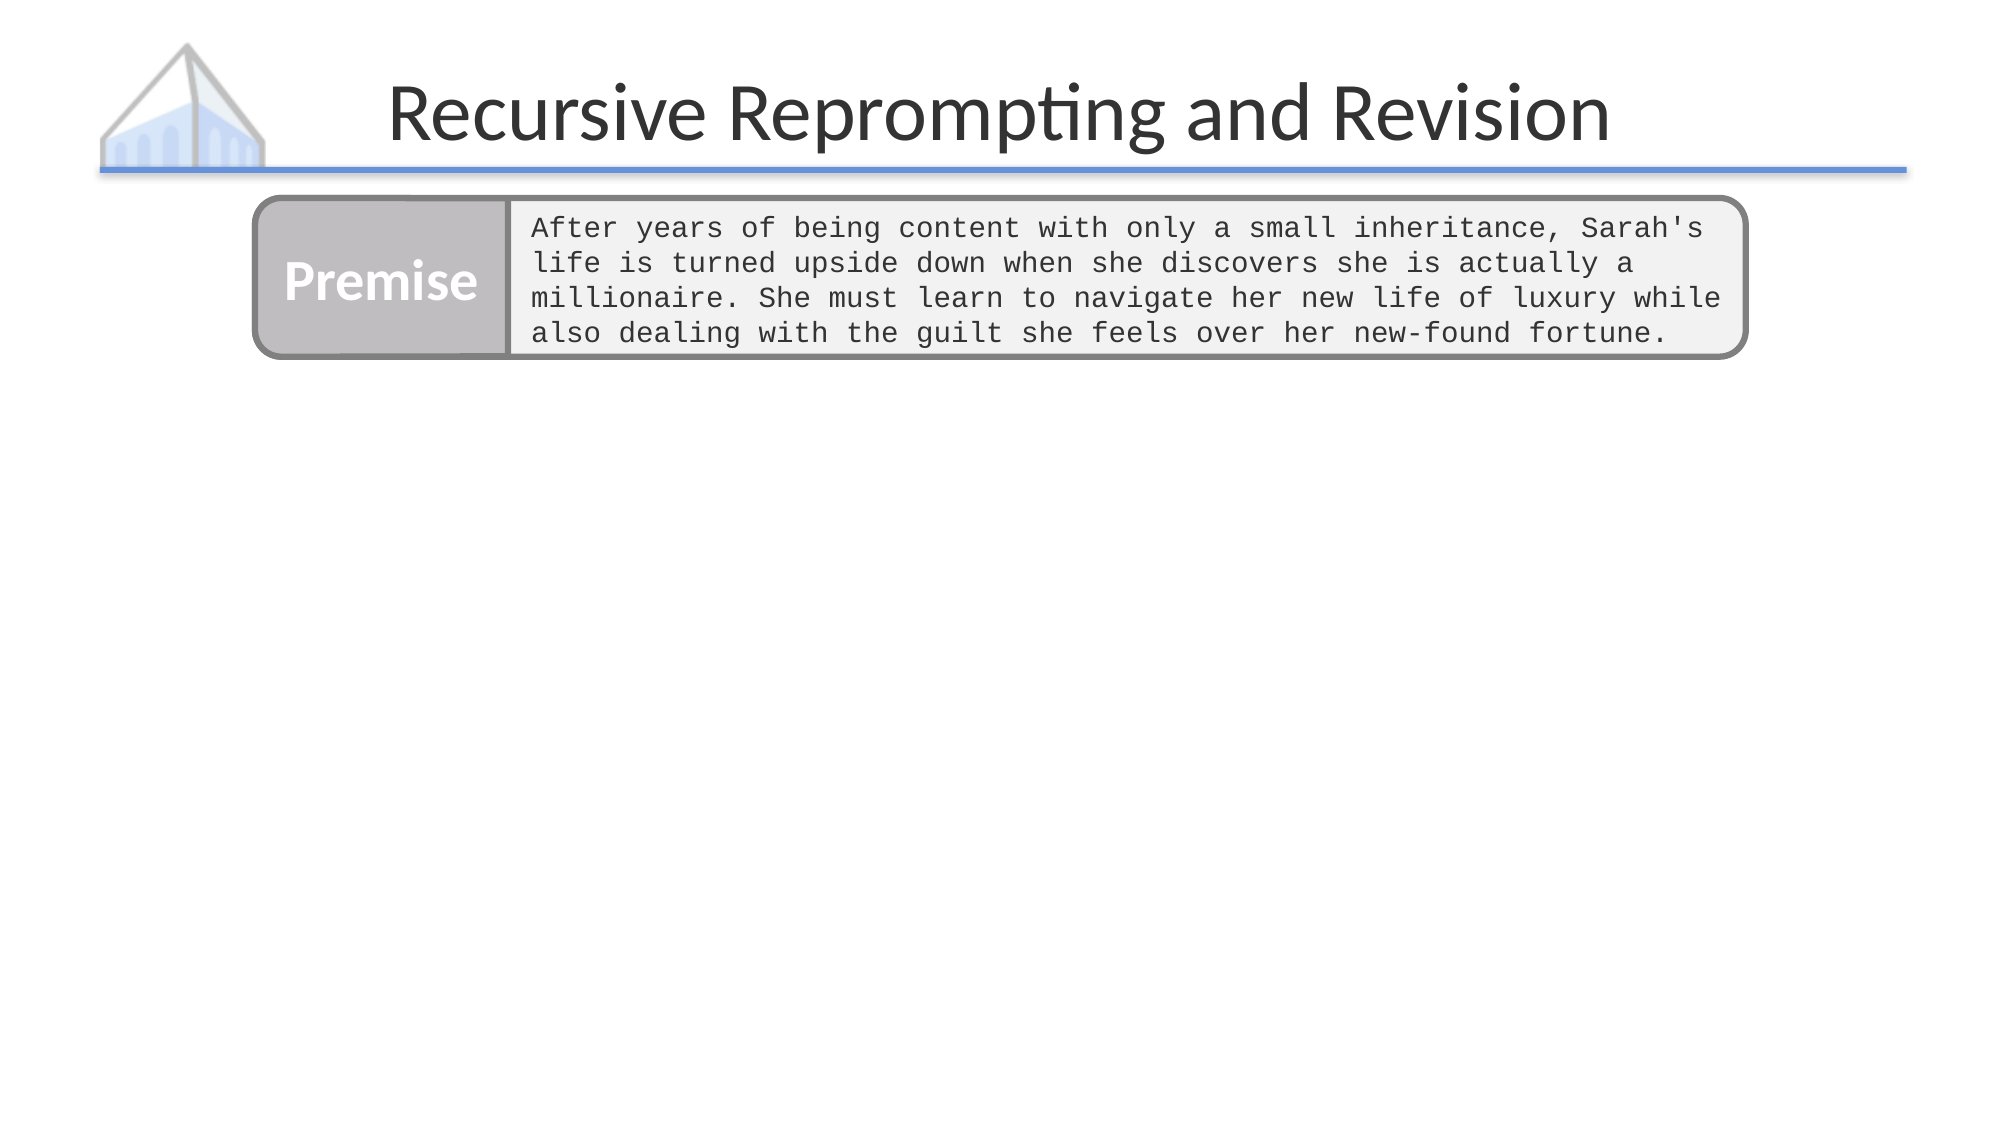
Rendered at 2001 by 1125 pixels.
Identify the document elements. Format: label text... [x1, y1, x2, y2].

text_box After years of being content with only a small inheritance, Sarah's life is turned upside down when she discovers she is actually a millionaire. She must learn to navigate her new life of luxury while also dealing with the guilt she feels over her new-found fortune. [516, 201, 1755, 356]
text_box Premise [252, 195, 511, 359]
text_box [393, 195, 1736, 359]
title Recursive Reprompting and Revision [0, 23, 2000, 190]
